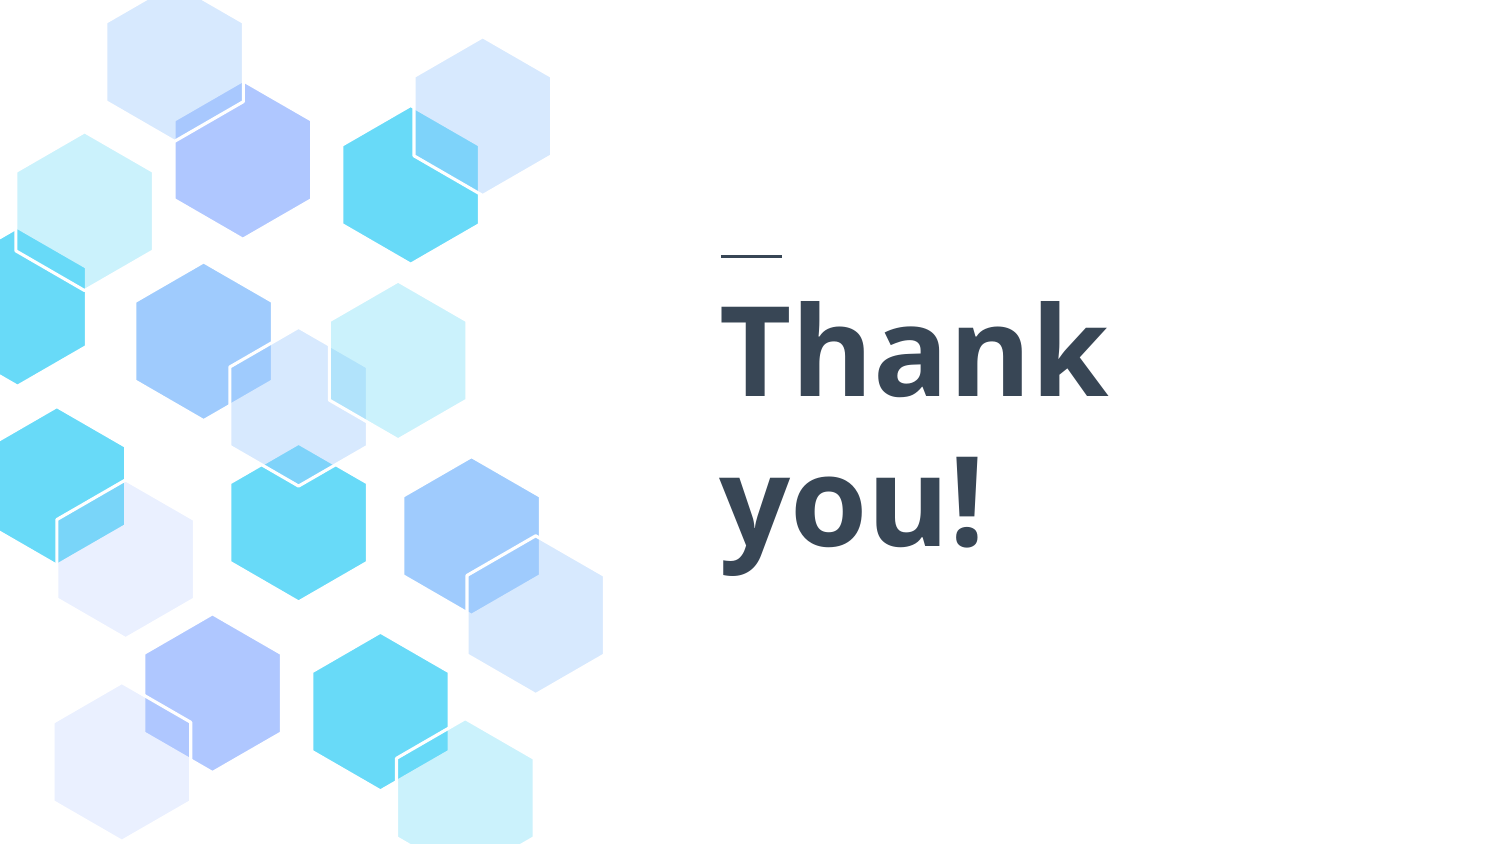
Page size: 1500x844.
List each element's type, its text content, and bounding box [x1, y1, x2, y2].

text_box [0, 0, 605, 844]
title Thank you! [704, 272, 1383, 571]
